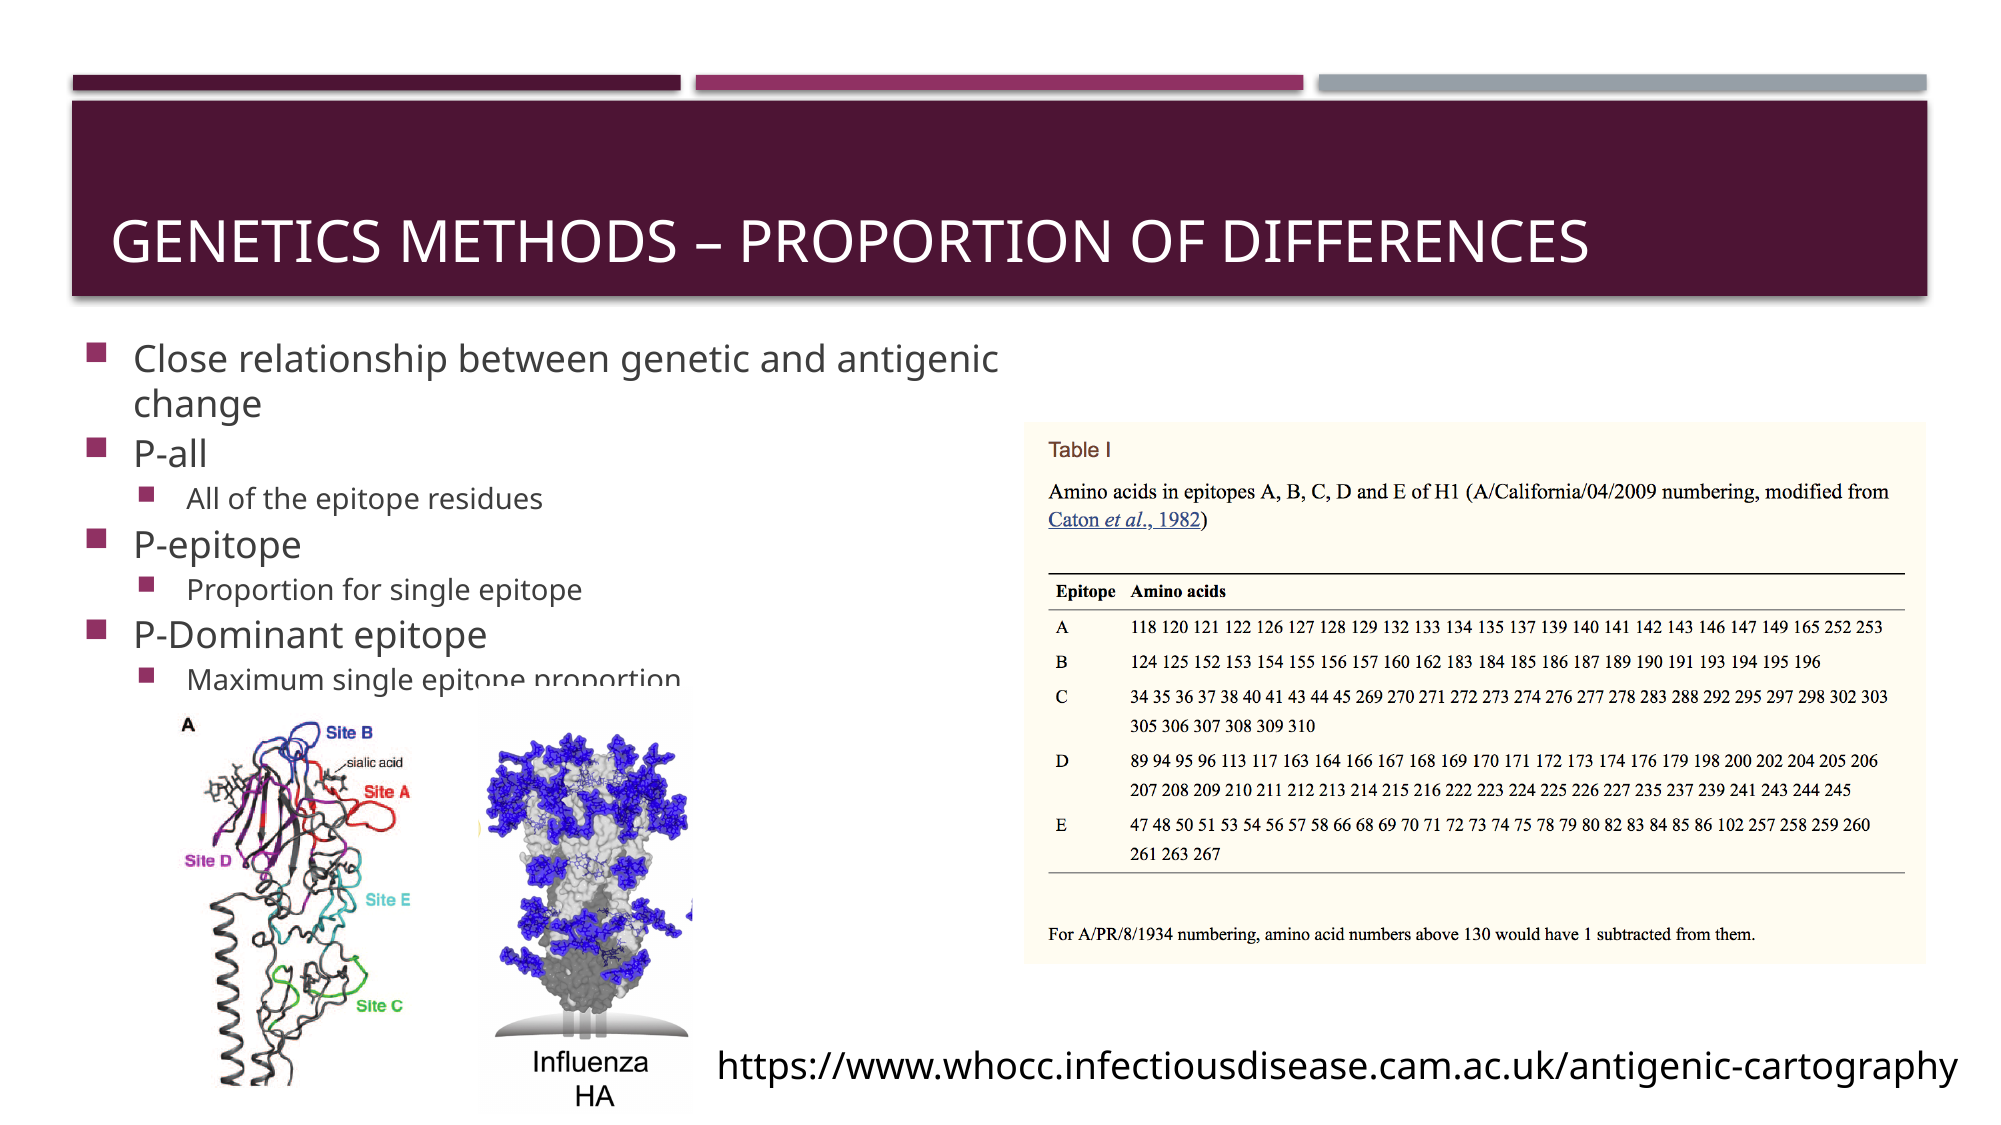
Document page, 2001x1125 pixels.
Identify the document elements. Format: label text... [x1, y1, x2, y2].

text_box https://www.whocc.infectiousdisease.cam.ac.uk/antigenic-cartography [701, 1034, 1974, 1095]
list Close relationship between genetic and antigenic change P-all All of the epitope residues P-epitope Proportion for single epitope P-Dominant epitope Maximum single epitope proportion [68, 327, 1025, 714]
picture [477, 686, 693, 1115]
title Genetics Methods – Proportion of Differences [95, 115, 1905, 282]
picture [177, 712, 445, 1088]
picture [1024, 421, 1927, 964]
